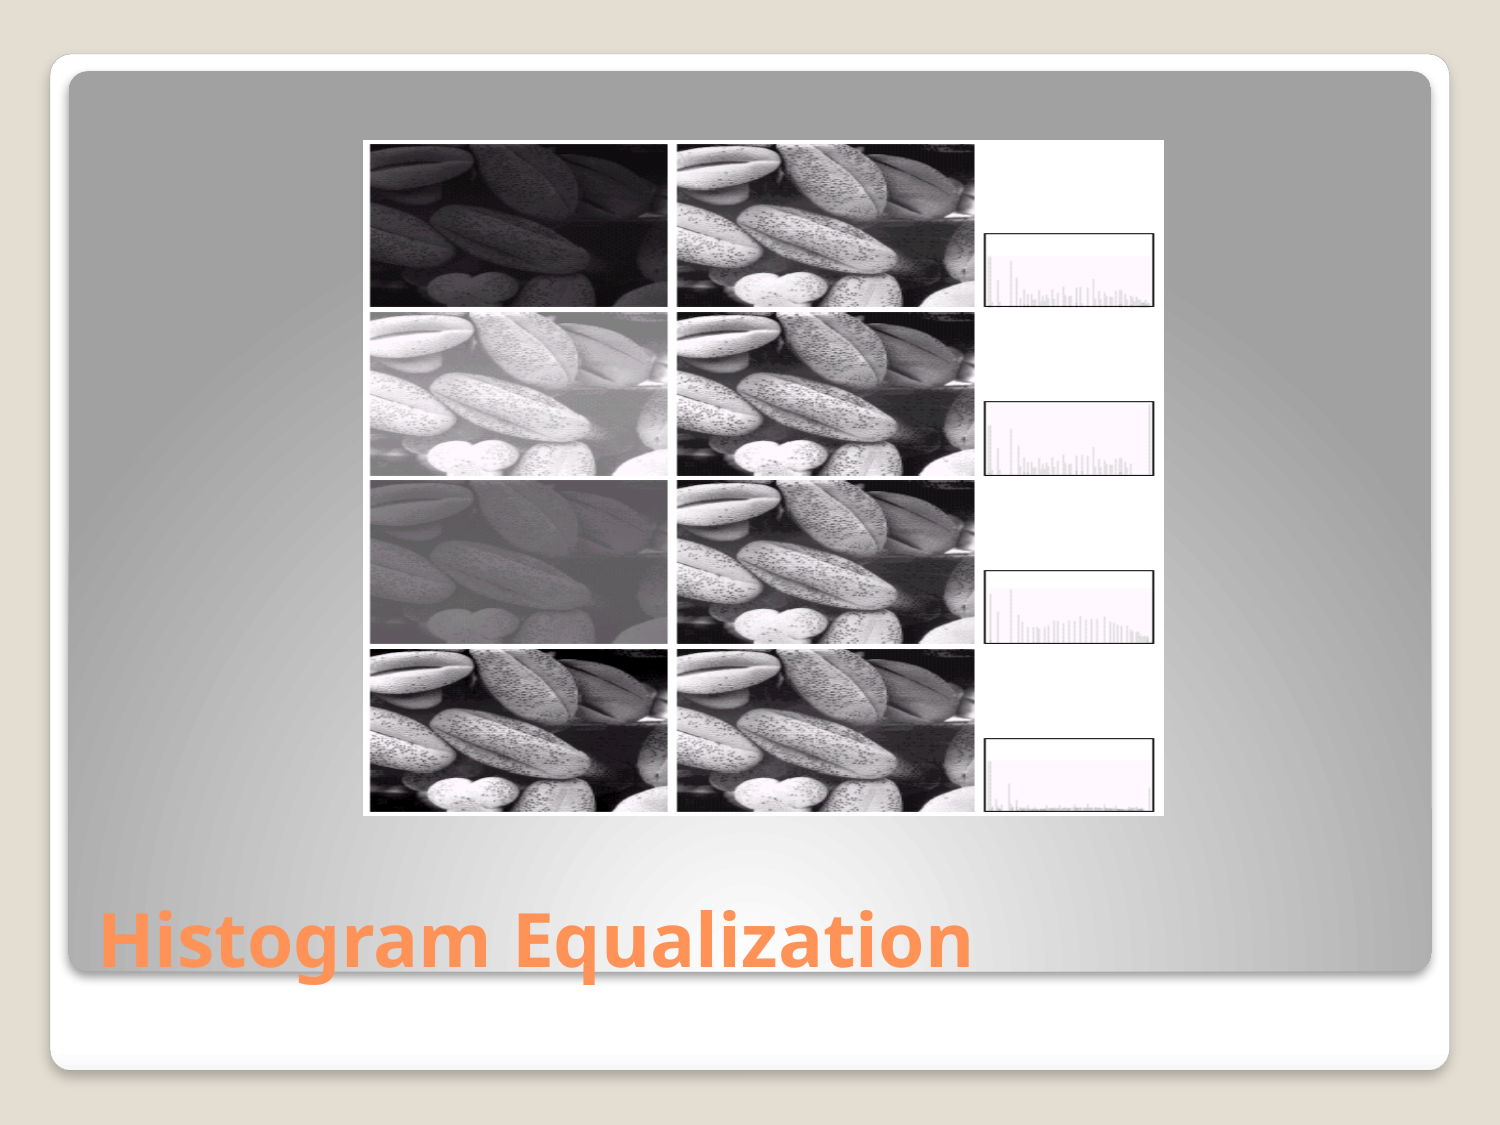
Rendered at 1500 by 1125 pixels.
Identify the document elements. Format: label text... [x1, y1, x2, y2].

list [363, 140, 1164, 816]
title Histogram Equalization [82, 817, 1425, 990]
